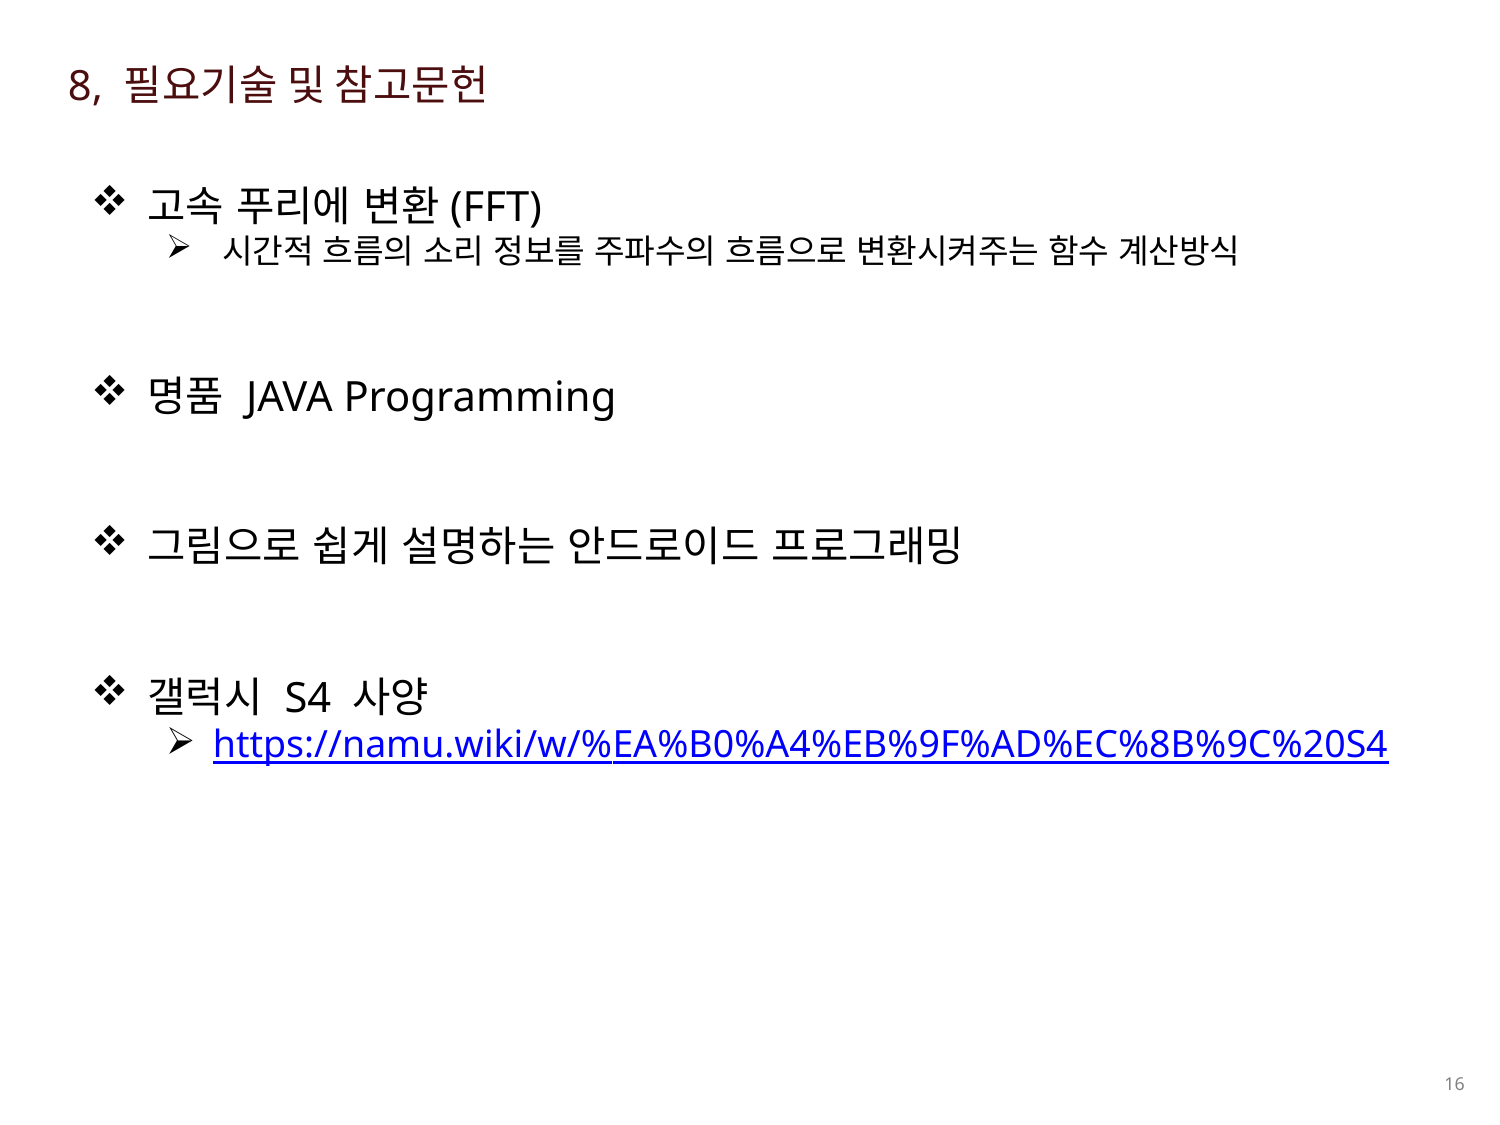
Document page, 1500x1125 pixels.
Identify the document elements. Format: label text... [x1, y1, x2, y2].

text_box 고속 푸리에 변환(FFT) 시간적 흐름의 소리 정보를 주파수의 흐름으로 변환시켜주는 함수 계산방식 명품 JAVA Programming 그림으로 쉽게 설명하는 안드로이드 프로그래밍 갤럭시 S4 사양 https://namu.wiki/w/%EA%B0%A4%EB%9F%AD%EC%8B%9C%20S4 [76, 172, 1467, 779]
text_box 8, 필요기술 및 참고문헌 [52, 51, 1200, 117]
